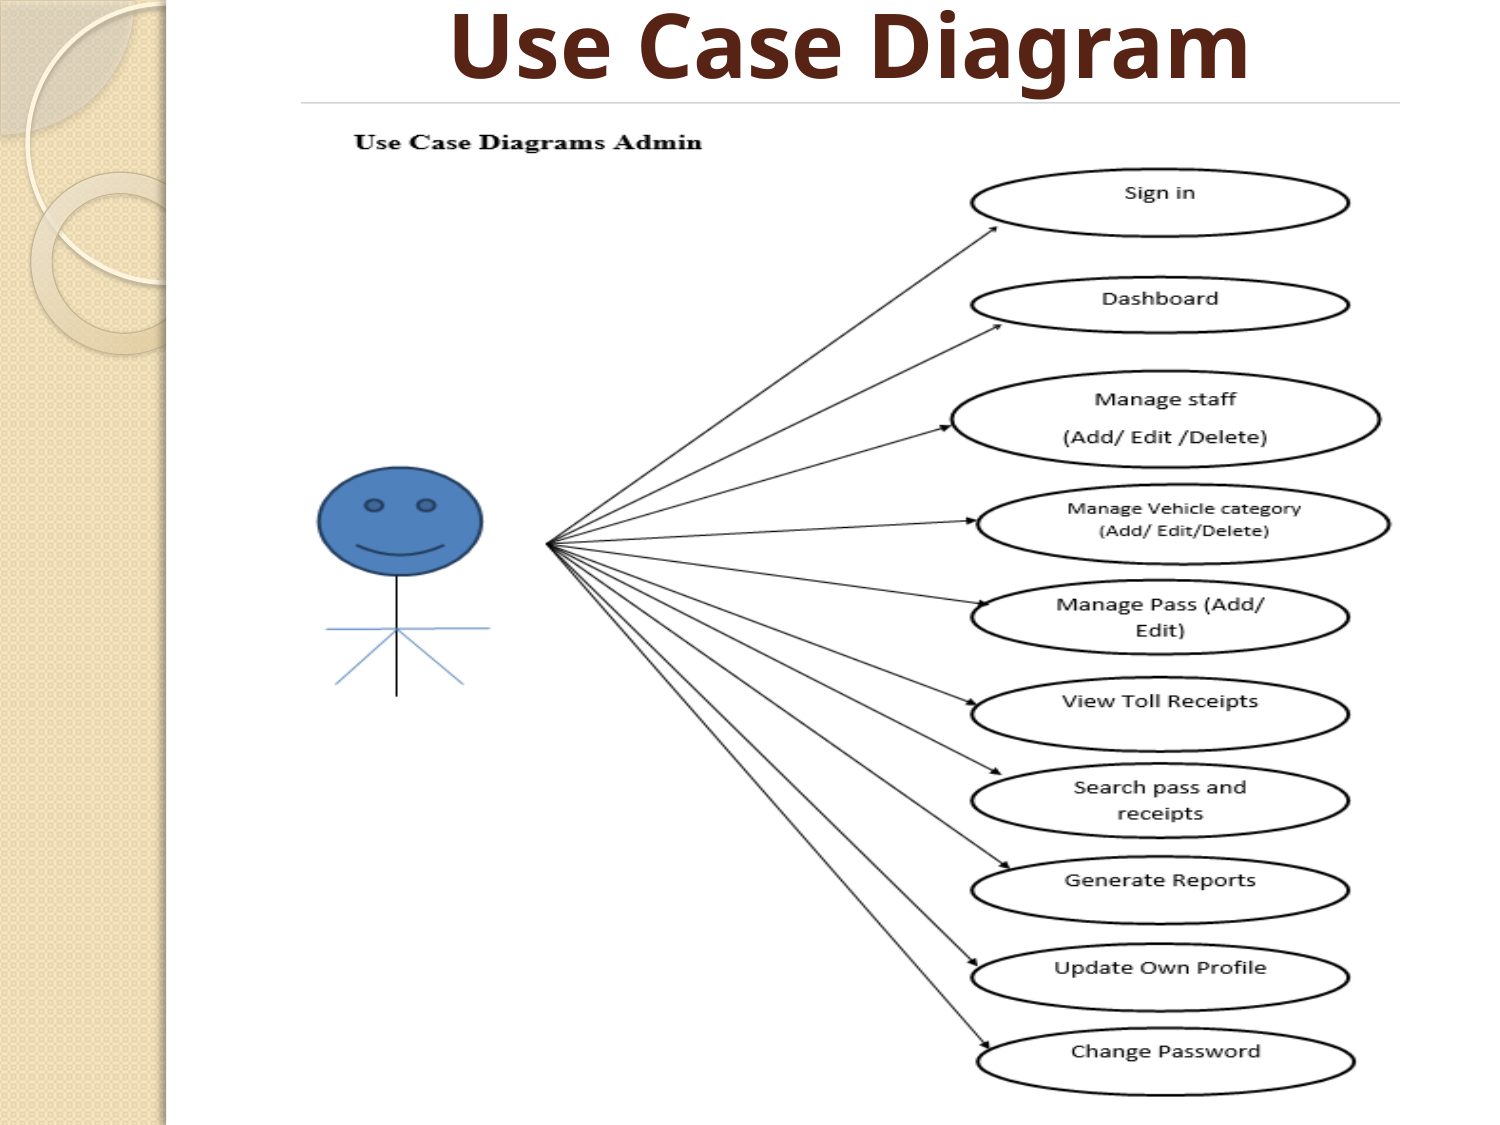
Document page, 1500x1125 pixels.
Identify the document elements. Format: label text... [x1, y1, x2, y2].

title Use Case Diagram [235, 0, 1466, 149]
picture [300, 101, 1400, 1102]
